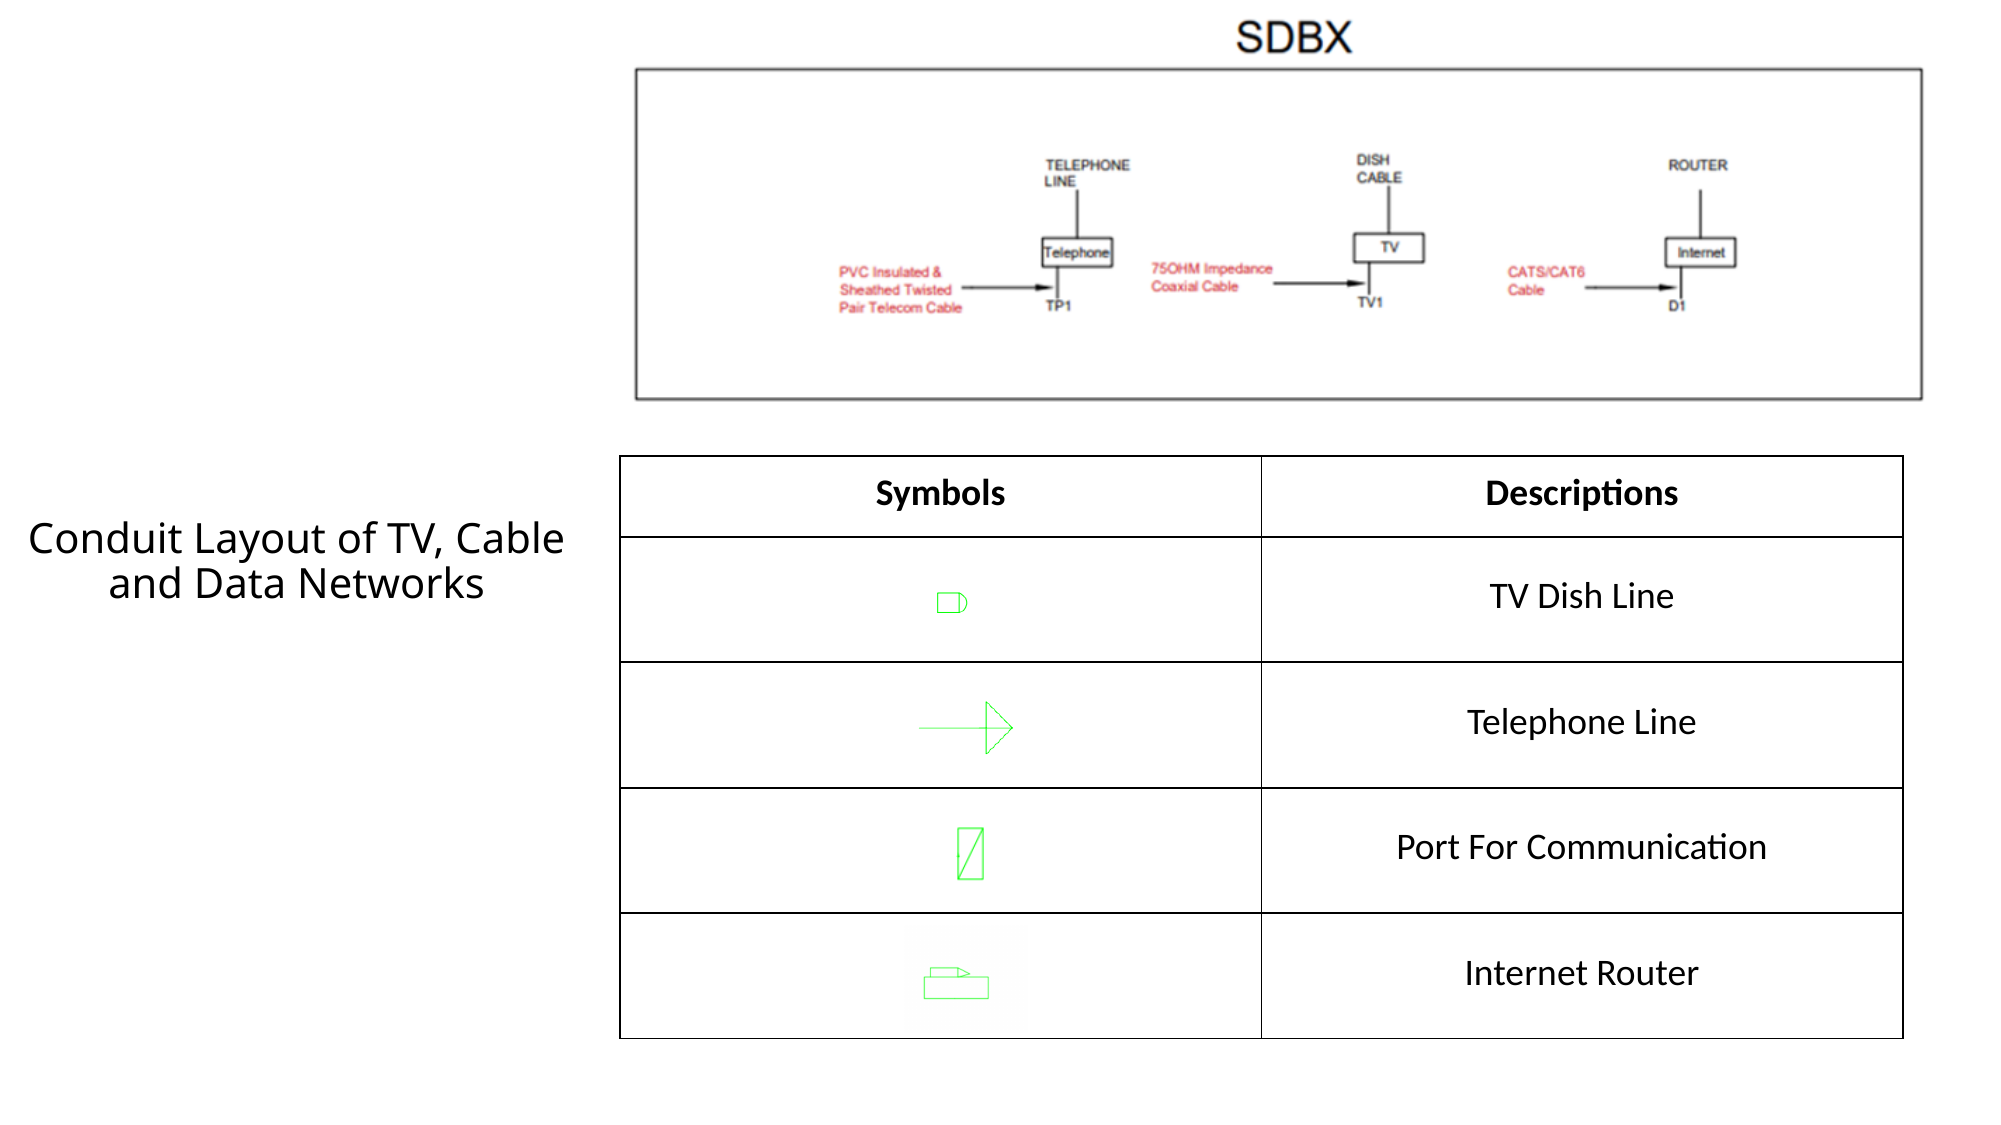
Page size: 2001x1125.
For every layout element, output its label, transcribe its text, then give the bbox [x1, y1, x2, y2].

table_header Descriptions [1262, 457, 1902, 536]
picture [871, 688, 1061, 774]
picture [905, 917, 1028, 1041]
table_cell [621, 663, 1261, 787]
picture [587, 0, 2000, 452]
table_cell Telephone Line [1262, 663, 1902, 787]
table_cell TV Dish Line [1262, 538, 1902, 661]
table_cell [621, 789, 1261, 912]
picture [889, 563, 1015, 647]
table_cell [621, 914, 1261, 1038]
table_cell [621, 538, 1261, 661]
table_header Symbols [621, 457, 1261, 536]
table_cell Internet Router [1262, 914, 1902, 1038]
picture [931, 798, 1028, 900]
table_cell Port For Communication [1262, 789, 1902, 912]
text_box Conduit Layout of TV, Cable and Data Networks [0, 475, 593, 650]
